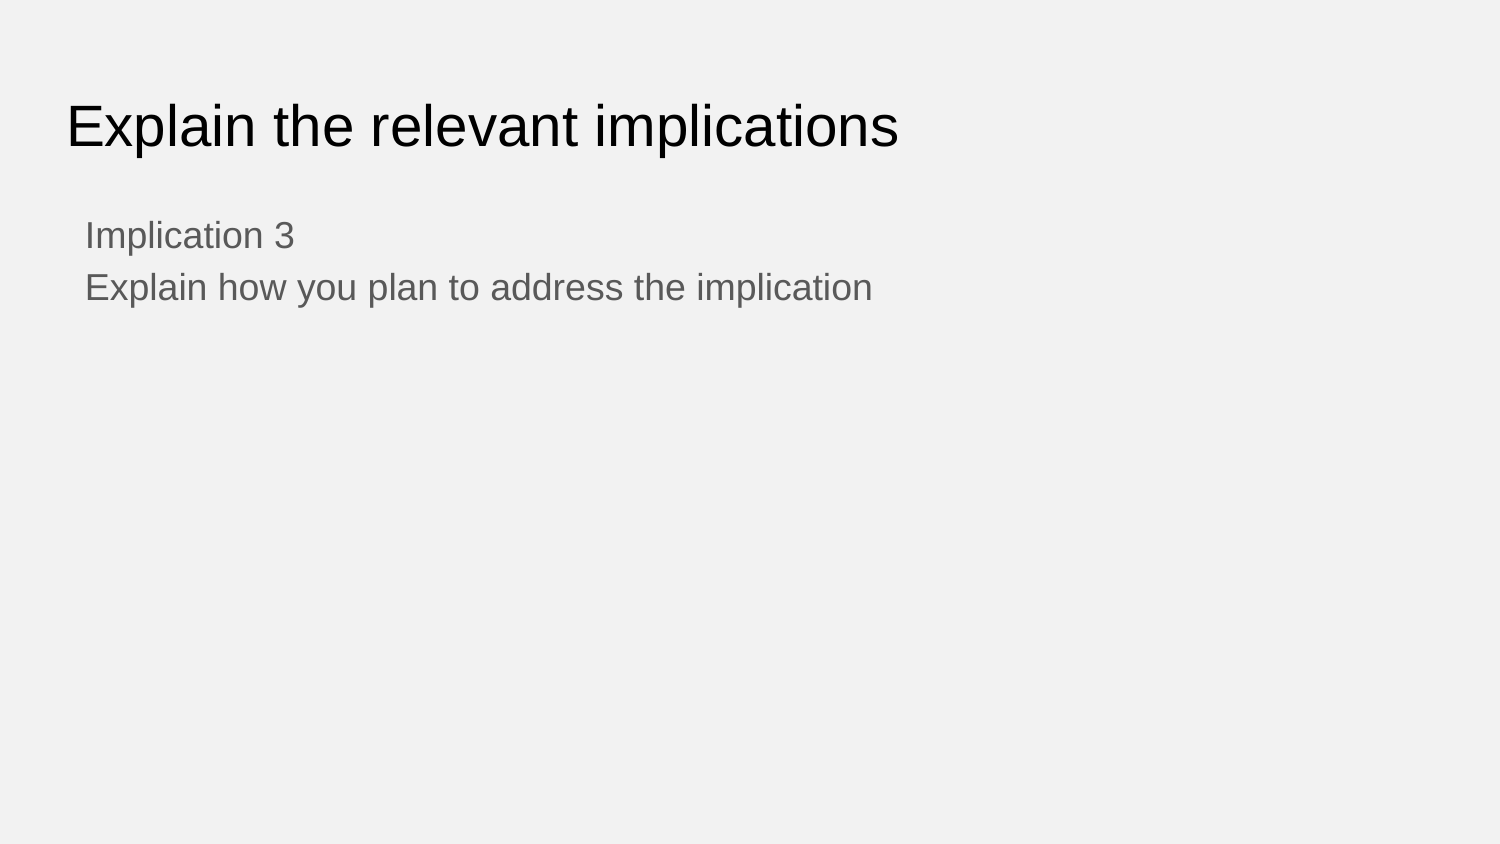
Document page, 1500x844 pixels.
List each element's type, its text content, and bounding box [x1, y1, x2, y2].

list Implication 3 Explain how you plan to address the implication [51, 189, 1449, 750]
title Explain the relevant implications [51, 72, 1449, 167]
